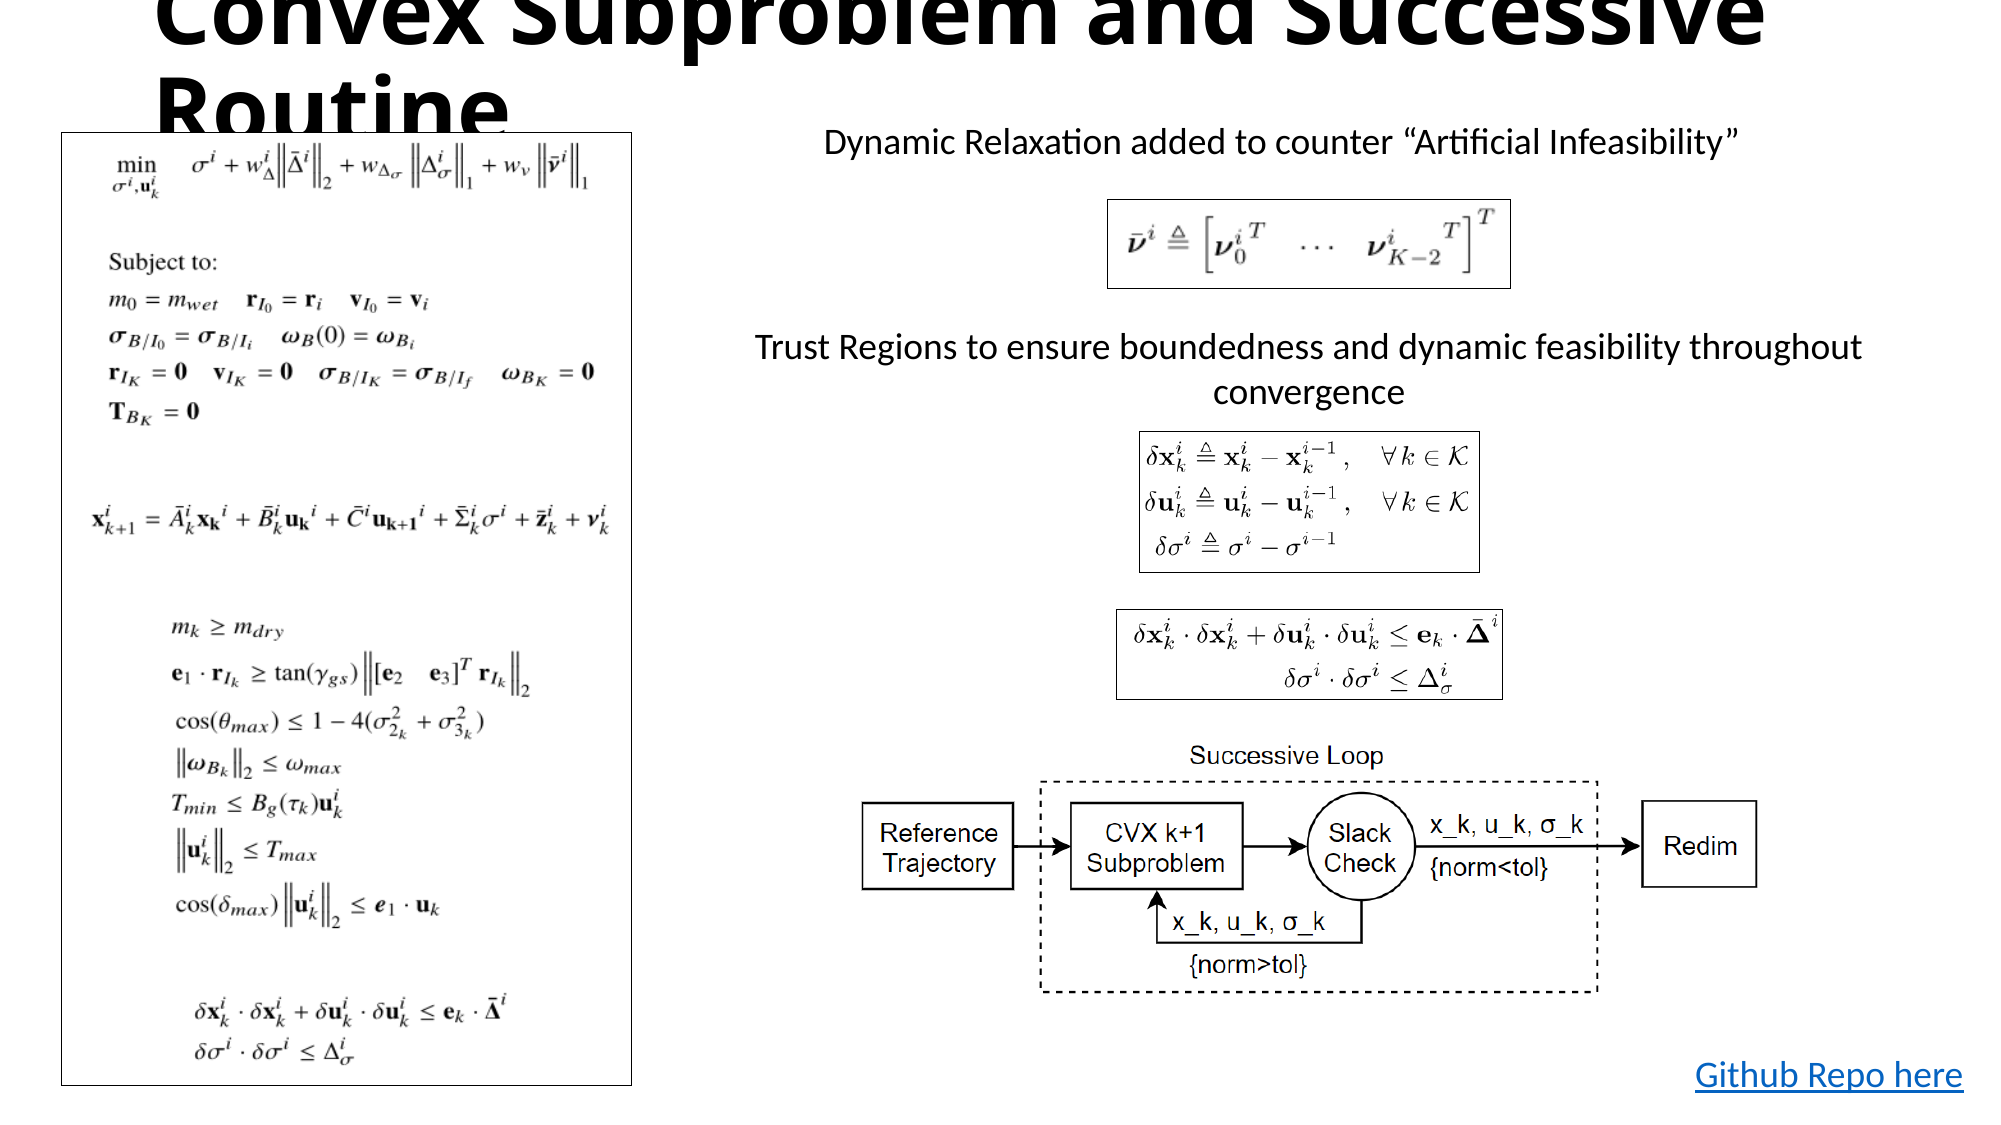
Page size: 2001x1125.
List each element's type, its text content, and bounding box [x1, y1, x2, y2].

picture [1107, 199, 1511, 289]
picture [1116, 609, 1503, 701]
text_box Dynamic Relaxation added to counter “Artificial Infeasibility” [808, 109, 1756, 215]
picture [61, 132, 632, 1086]
picture [844, 733, 1774, 1015]
picture [1139, 431, 1480, 573]
title Convex Subproblem and Successive Routine [137, 0, 1863, 142]
text_box Github Repo here [1680, 1042, 2000, 1103]
text_box Trust Regions to ensure boundedness and dynamic feasibility throughout convergence [739, 314, 1879, 465]
